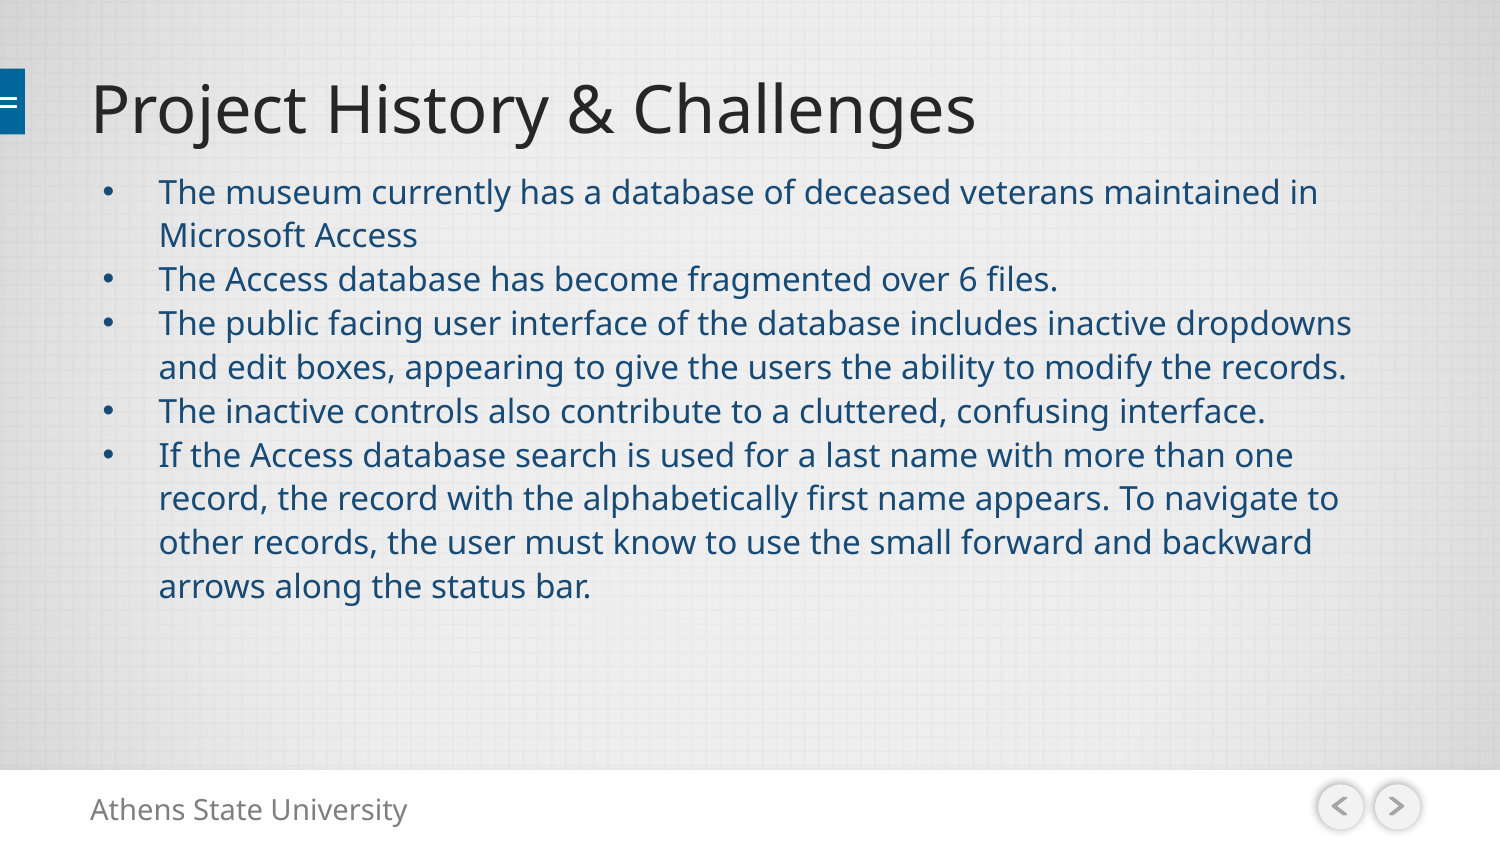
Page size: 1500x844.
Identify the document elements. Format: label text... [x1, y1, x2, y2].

title Project History & Challenges [75, 71, 1325, 142]
picture [0, 0, 1500, 770]
list The museum currently has a database of deceased veterans maintained in Microsoft Access The Access database has become fragmented over 6 files. The public facing user interface of the database includes inactive dropdowns and edit boxes, appearing to give the users the ability to modify the records. The inactive controls also contribute to a cluttered, confusing interface. If the Access database search is used for a last name with more than one record, the record with the alphabetically first name appears. To navigate to other records, the user must know to use the small forward and backward arrows along the status bar. [87, 159, 1413, 735]
footer Athens State University [75, 784, 1163, 833]
